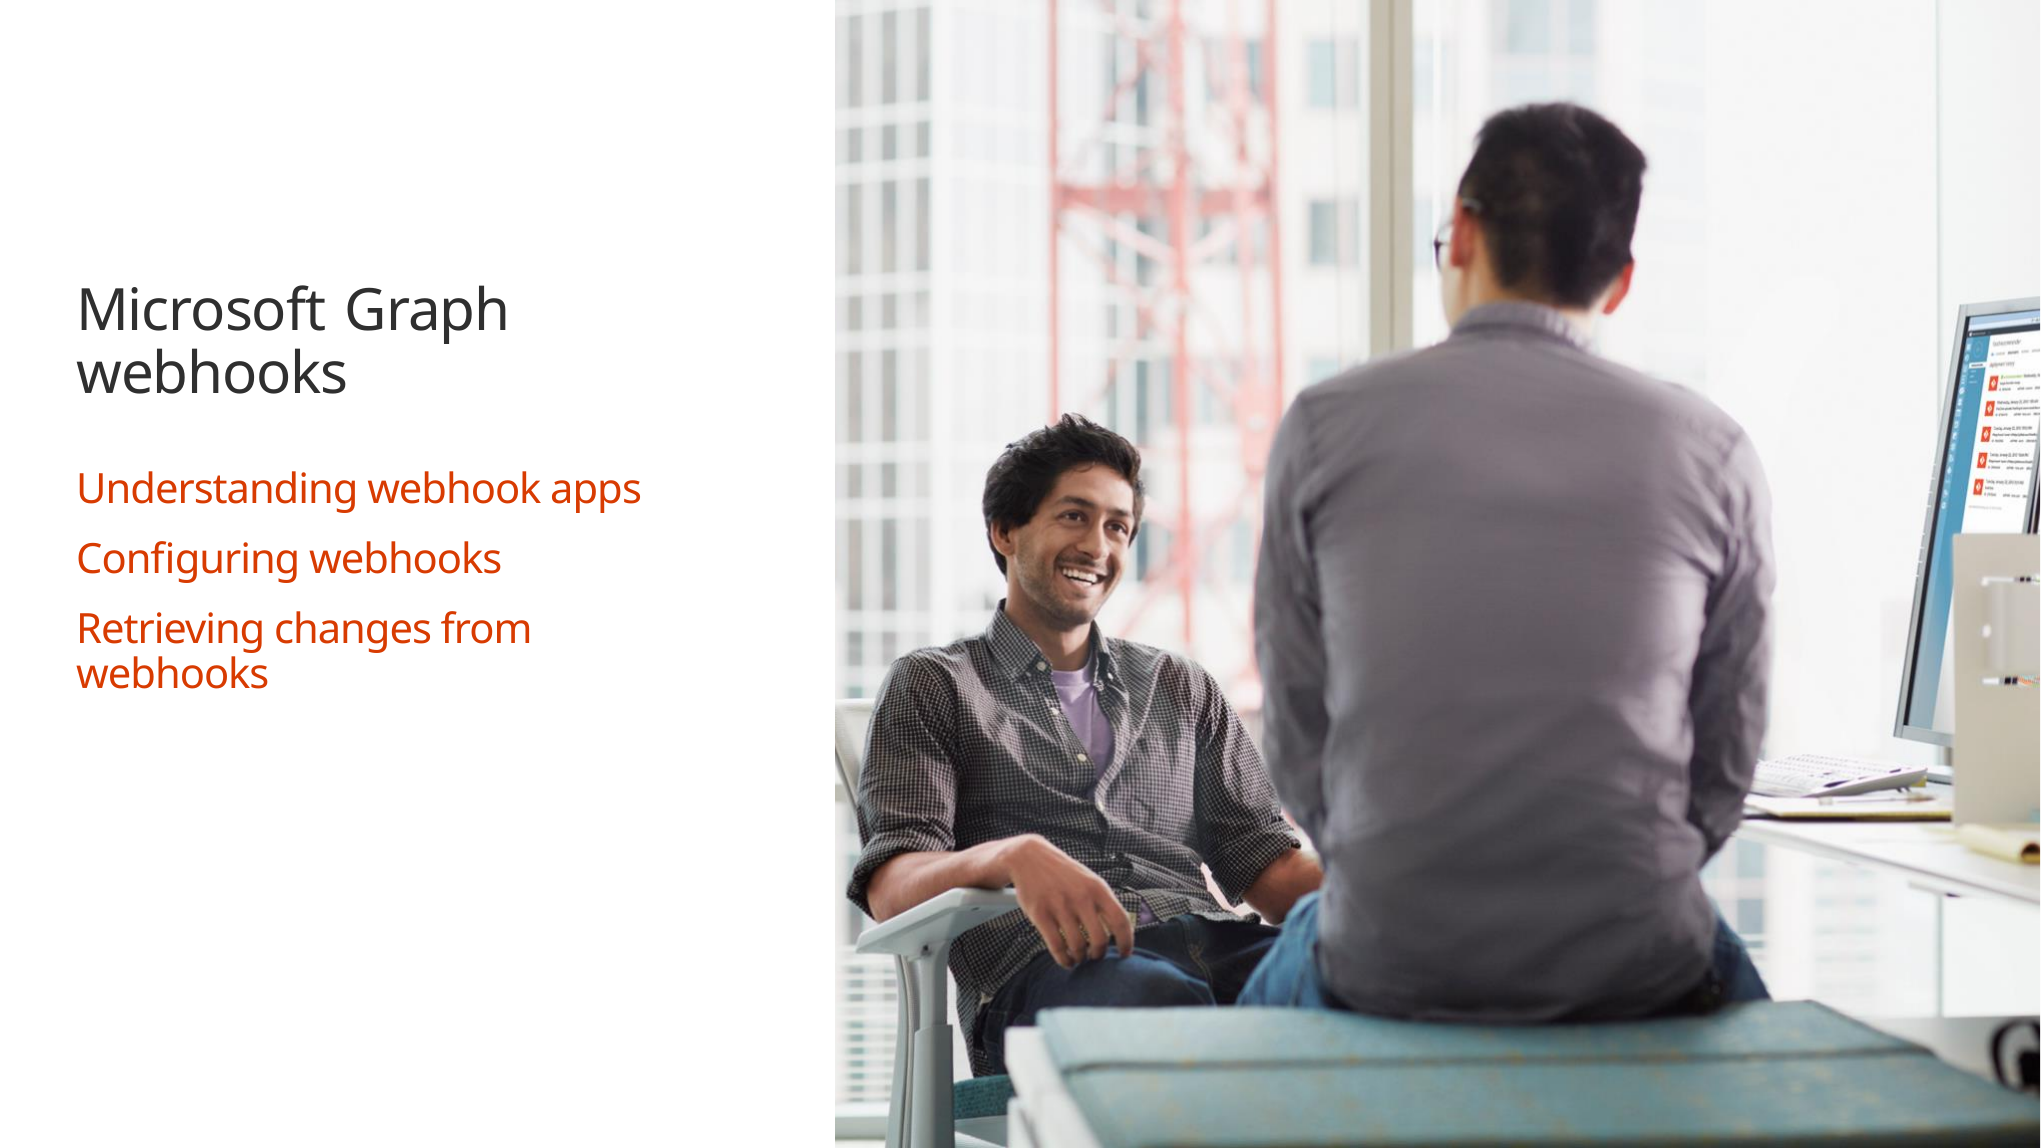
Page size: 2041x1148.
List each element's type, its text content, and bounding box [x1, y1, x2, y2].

text_box Microsoft-Graph webhooks [76, 280, 796, 431]
picture [834, 0, 2041, 1148]
text_box Understanding webhook apps Configuring webhooks Retrieving changes from webhooks [76, 468, 719, 1102]
